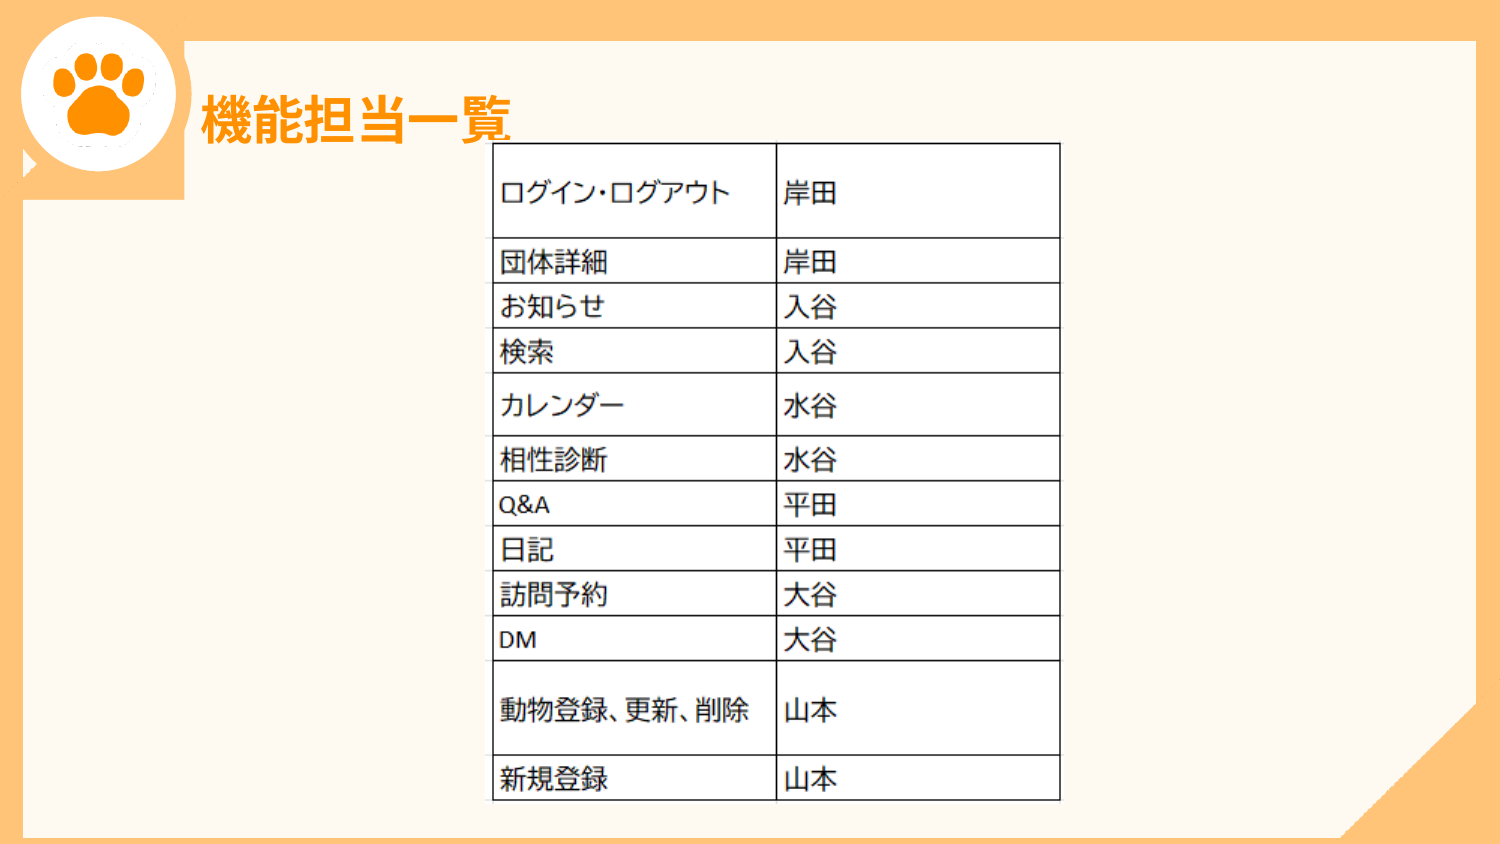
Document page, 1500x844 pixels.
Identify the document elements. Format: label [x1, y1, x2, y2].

picture [485, 139, 1064, 804]
text_box [0, 8, 1500, 844]
text_box [12, 8, 184, 180]
